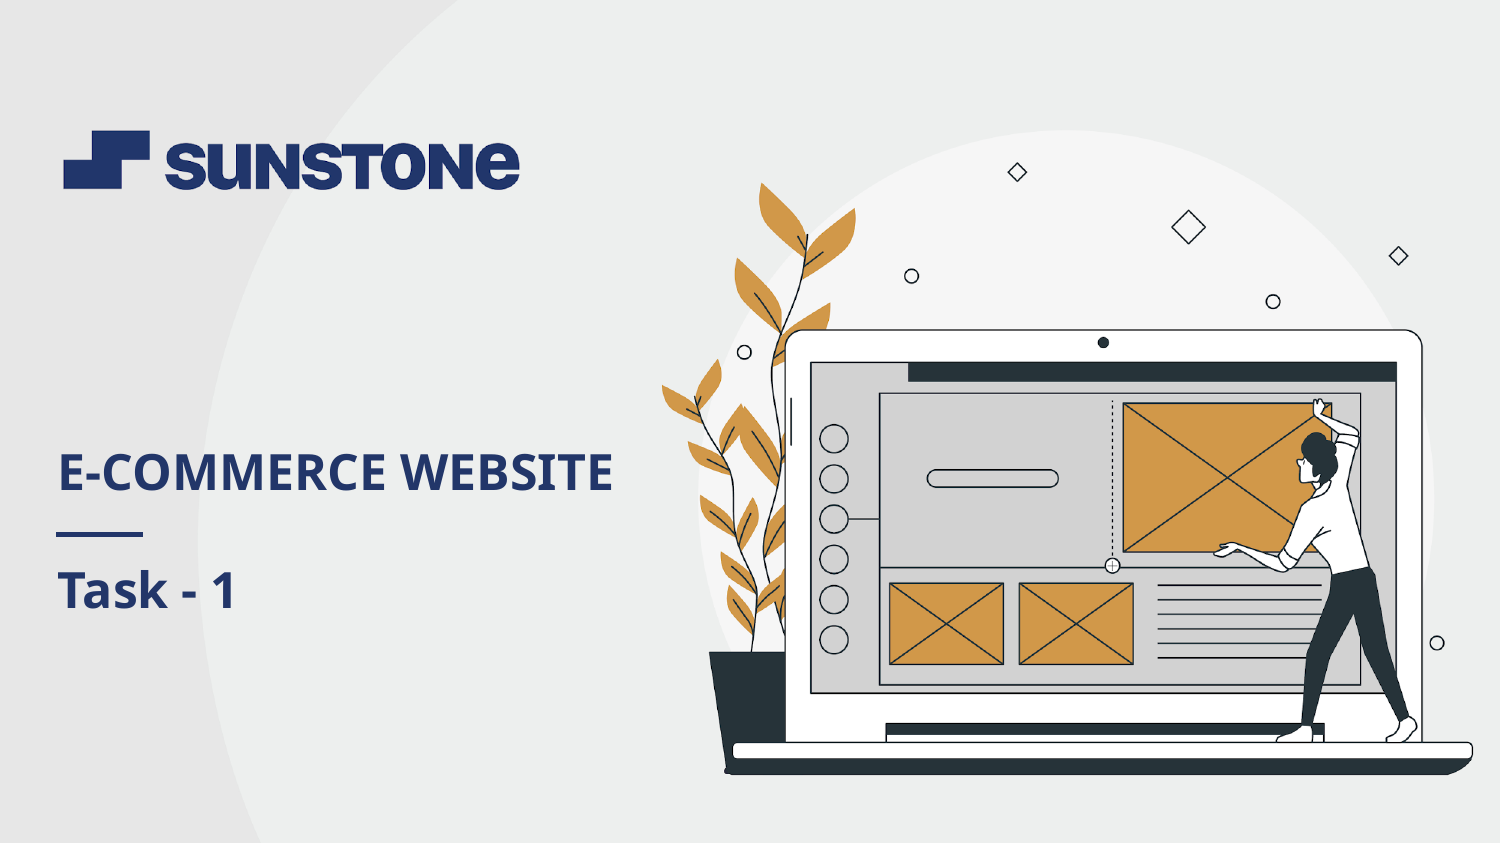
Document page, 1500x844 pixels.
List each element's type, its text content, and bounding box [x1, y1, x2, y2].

list E-COMMERCE WEBSITE [42, 433, 693, 506]
list Task - 1 [42, 551, 649, 624]
picture [0, 0, 1500, 843]
